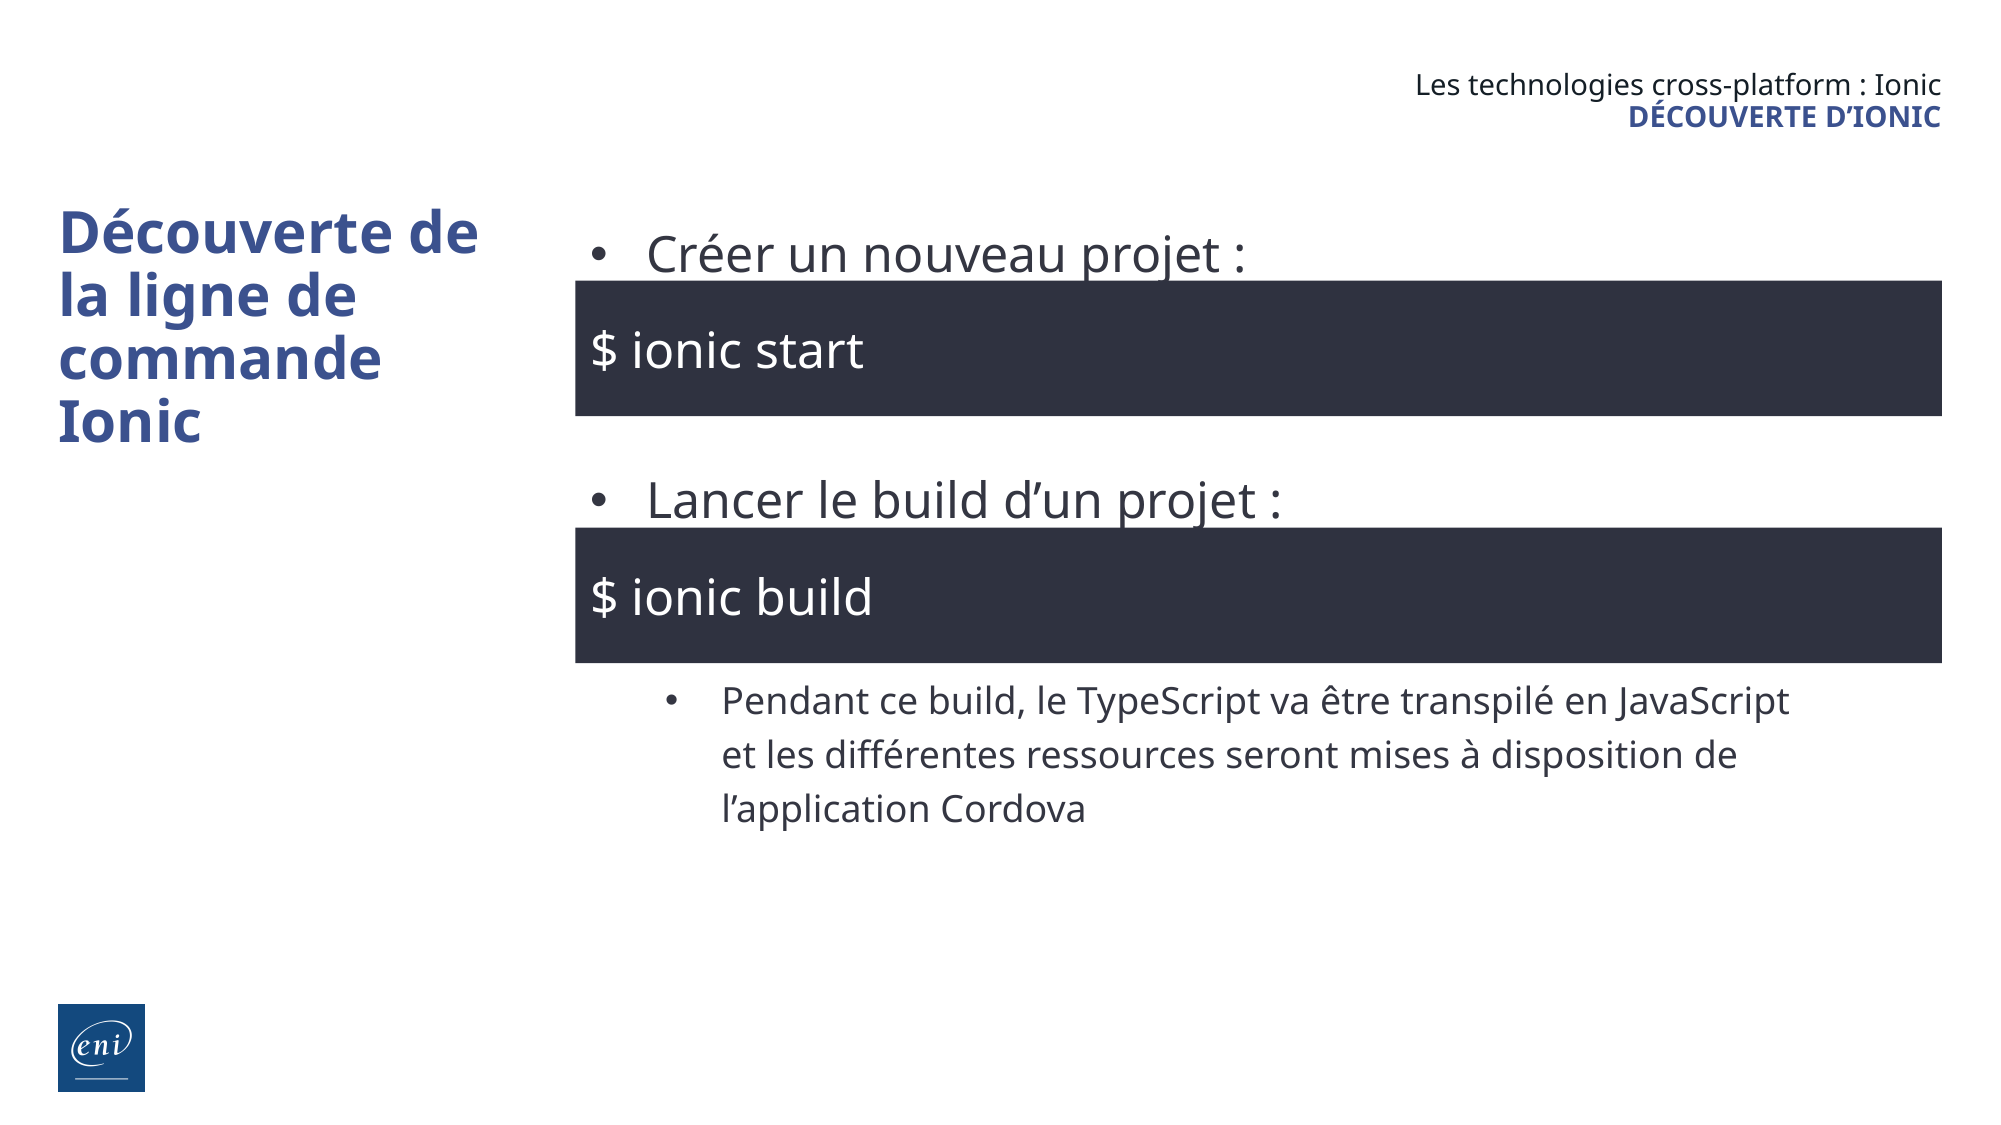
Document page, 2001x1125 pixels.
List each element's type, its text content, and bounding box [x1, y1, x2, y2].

text_box Découverte de la ligne de commande Ionic [58, 203, 526, 929]
text_box Créer un nouveau projet : Lancer le build d’un projet : Pendant ce build, le TypeScript va être transpilé en JavaScript et les différentes ressources seront mises à disposition de l’application Cordova [575, 664, 1942, 910]
text_box Créer un nouveau projet : Lancer le build d’un projet : Pendant ce build, le TypeScript va être transpilé en JavaScript et les différentes ressources seront mises à disposition de l’application Cordova [575, 417, 1942, 527]
picture [58, 1004, 145, 1092]
text_box $ ionic build [574, 527, 1943, 664]
text_box Les technologies cross-platform : Ionic Découverte d’Ionic [627, 70, 1942, 160]
text_box Créer un nouveau projet : Lancer le build d’un projet : Pendant ce build, le TypeScript va être transpilé en JavaScript et les différentes ressources seront mises à disposition de l’application Cordova [575, 203, 1942, 280]
text_box $ ionic start [574, 280, 1943, 417]
